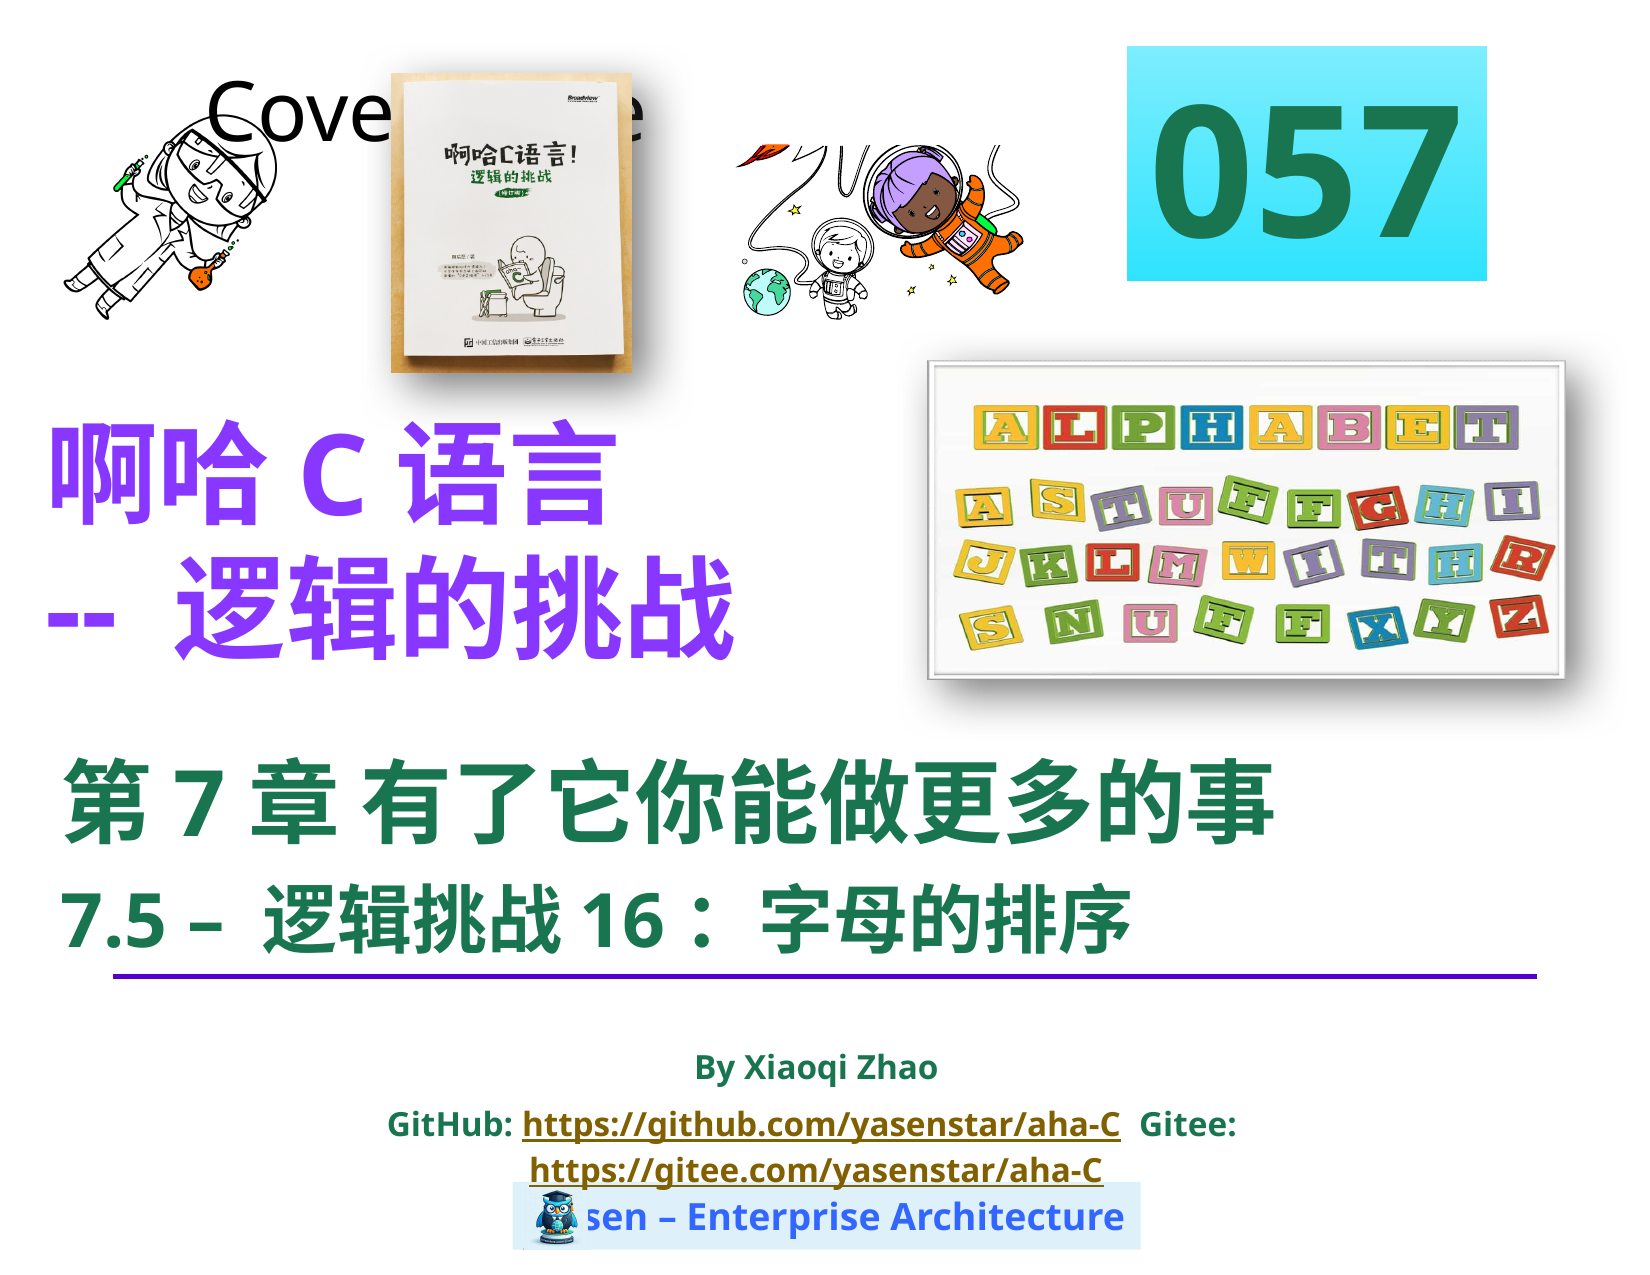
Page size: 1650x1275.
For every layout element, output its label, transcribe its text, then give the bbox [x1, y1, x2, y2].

title Cover page [649, 62, 825, 310]
text_box 啊哈C语言 -- 逻辑的挑战 [45, 402, 911, 680]
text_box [735, 144, 1024, 320]
picture [927, 360, 1566, 680]
text_box By Xiaoqi Zhao GitHub: https://github.com/yasenstar/aha-C Gitee: https://gitee.com/yasenstar/aha-C [113, 1038, 1520, 1159]
picture [523, 1185, 588, 1250]
text_box 057 [1127, 46, 1487, 281]
title Cover page [27, 62, 405, 310]
picture [391, 73, 632, 373]
picture [28, 73, 321, 366]
text_box 第7章 有了它你能做更多的事 7.5 – 逻辑挑战16：字母的排序 [45, 737, 1428, 973]
